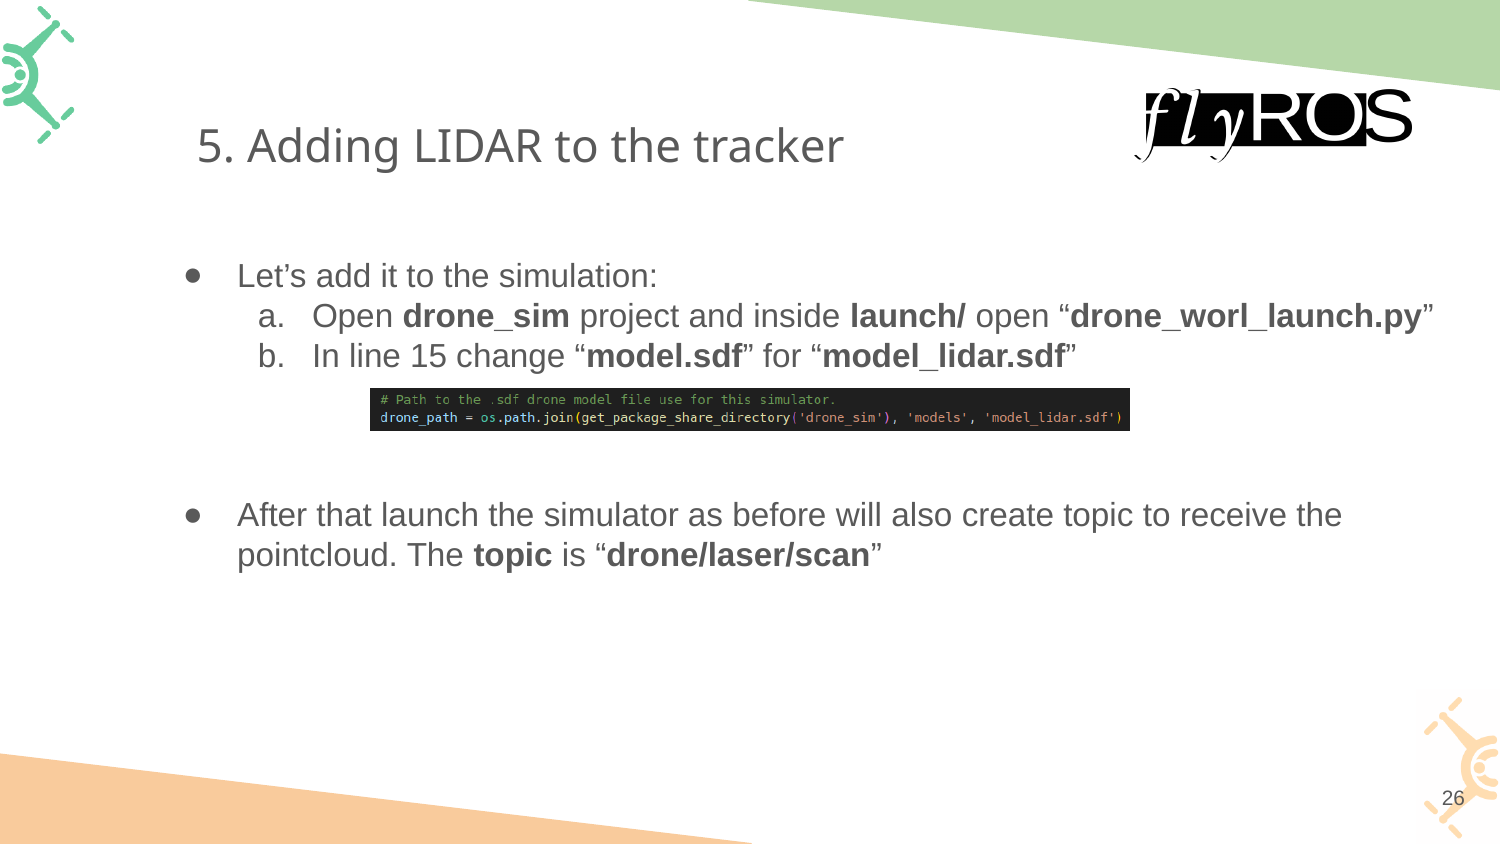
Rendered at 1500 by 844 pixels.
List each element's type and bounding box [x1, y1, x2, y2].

text_box [0, 0, 1500, 844]
picture [370, 387, 1130, 431]
picture [1134, 88, 1412, 163]
